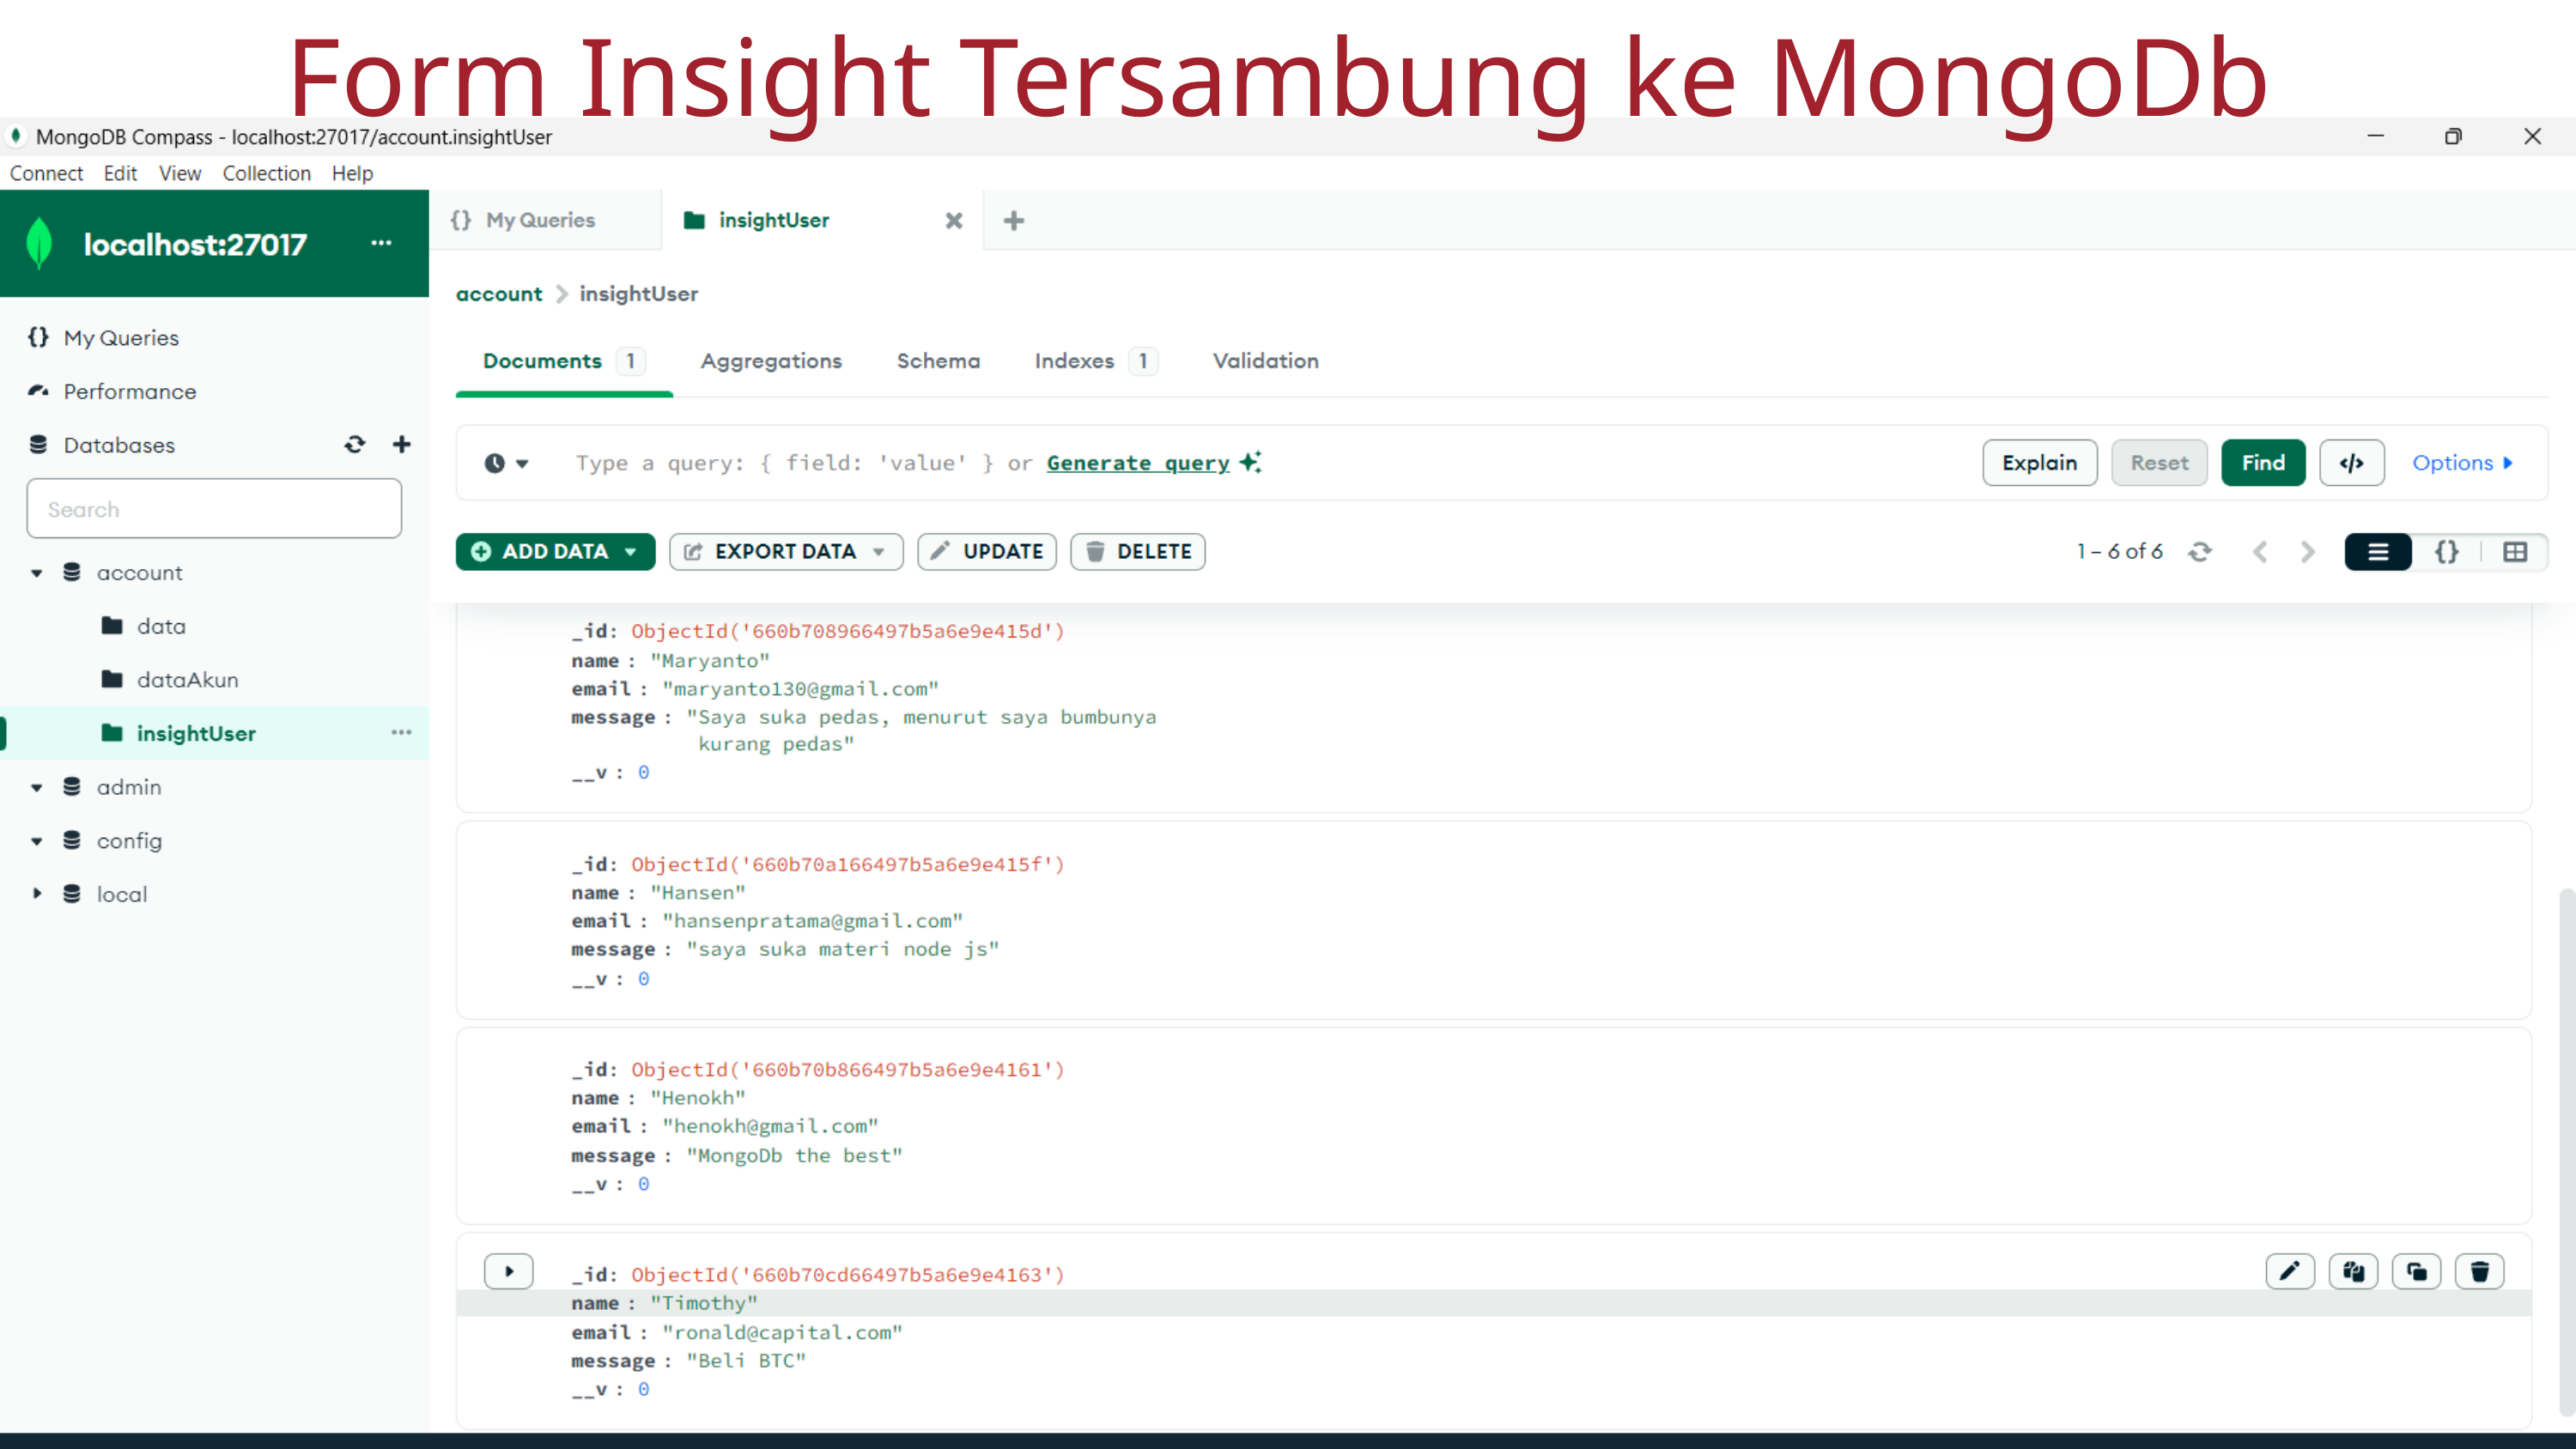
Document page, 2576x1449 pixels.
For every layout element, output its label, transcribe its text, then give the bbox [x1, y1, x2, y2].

text_box Form Insight Tersambung ke MongoDb [285, 21, 2291, 138]
text_box [0, 118, 2576, 1449]
